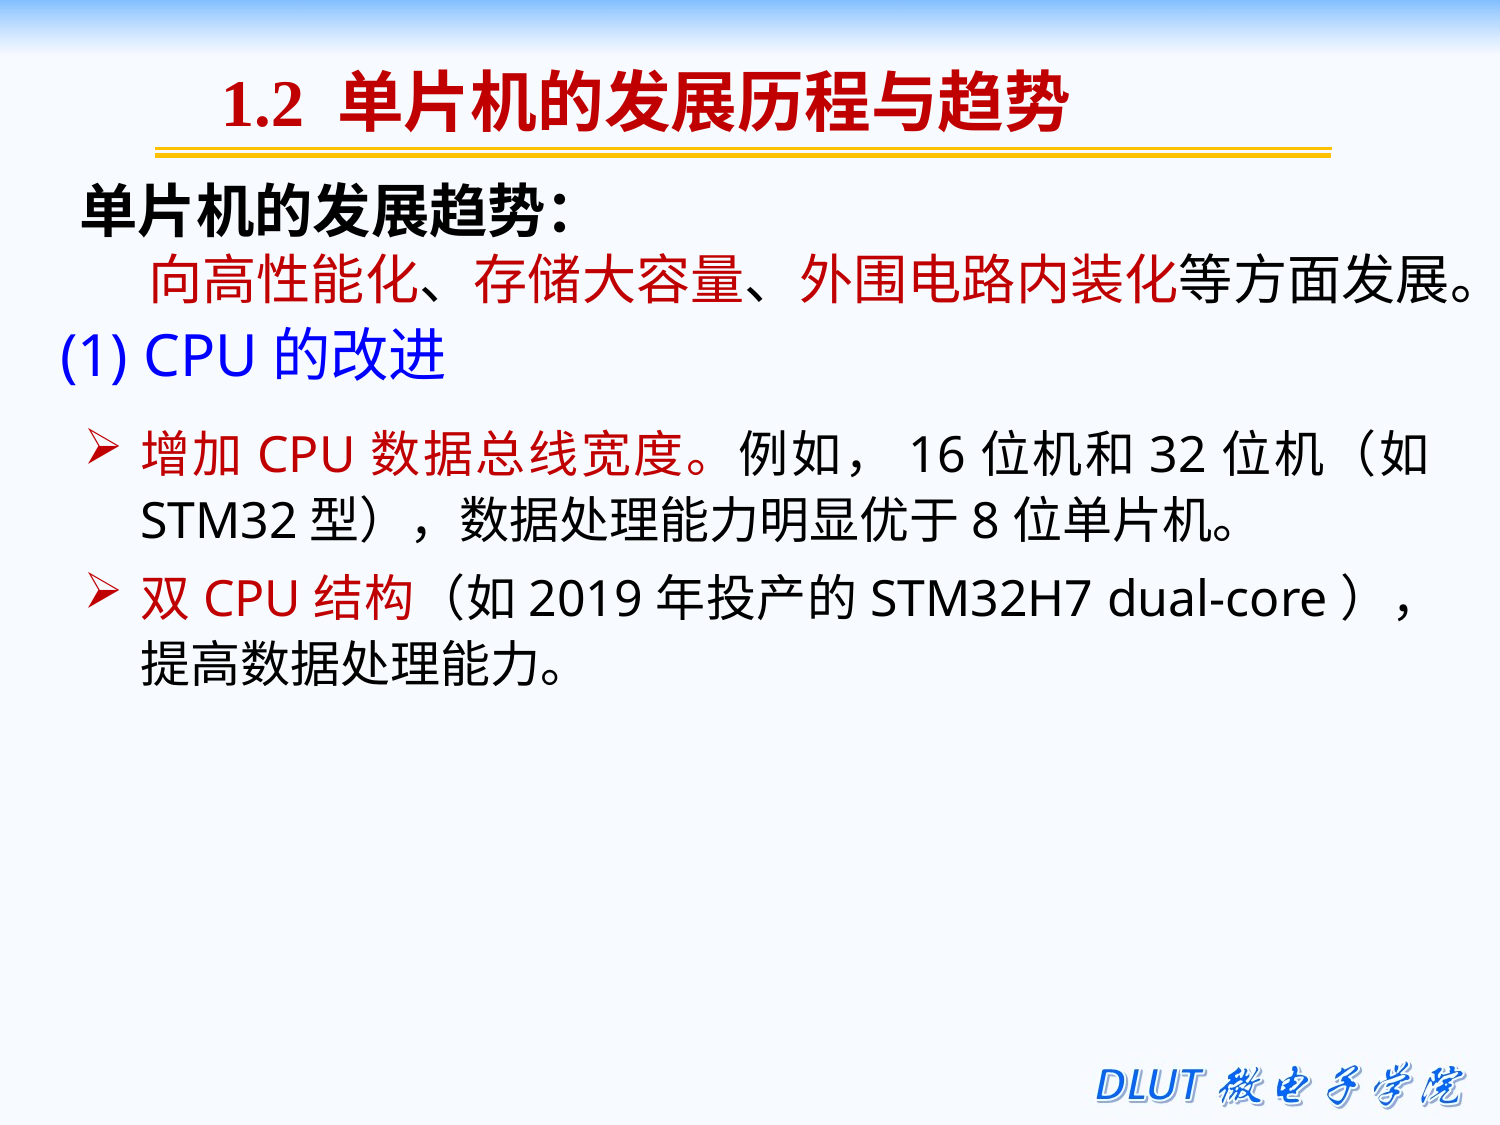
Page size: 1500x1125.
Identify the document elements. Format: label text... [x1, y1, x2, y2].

picture [0, 0, 1500, 318]
text_box (1) CPU的改进 [0, 318, 1120, 414]
text_box 单片机的发展趋势： [65, 149, 1179, 252]
picture [0, 318, 1500, 1125]
text_box 1.2 单片机的发展历程与趋势 [206, 32, 1280, 147]
text_box 向高性能化、存储大容量、外围电路内装化等方面发展。 [133, 237, 1500, 318]
text_box 增加CPU数据总线宽度。例如，16位机和32位机（如STM32型），数据处理能力明显优于8位单片机。 双CPU结构（如2019年投产的STM32H7 dual-core），提高数据处理能力。 [69, 409, 1457, 701]
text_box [154, 148, 1332, 156]
